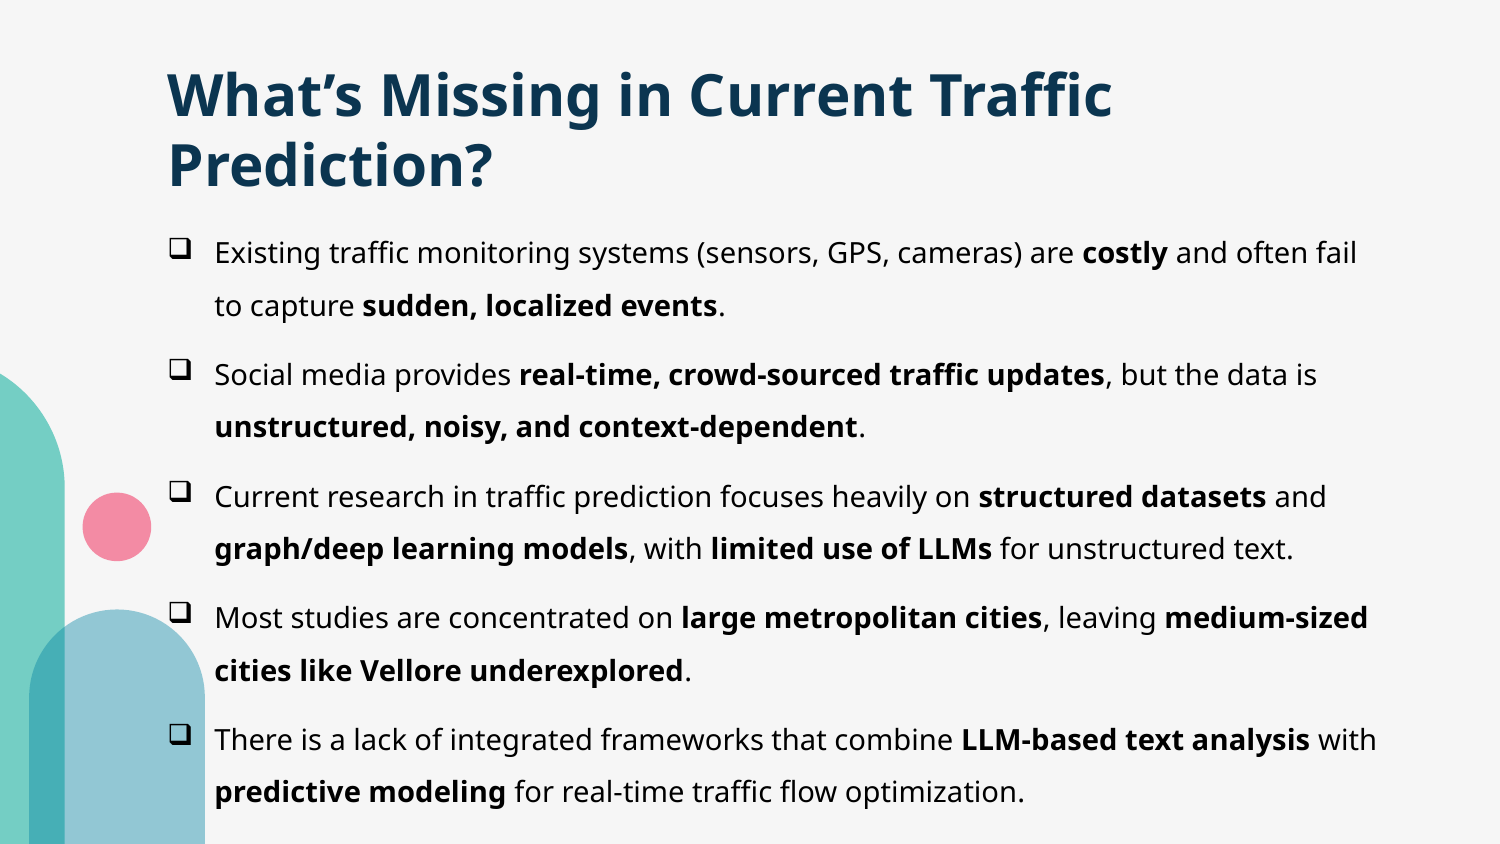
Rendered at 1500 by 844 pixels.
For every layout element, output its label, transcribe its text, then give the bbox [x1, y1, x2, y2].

text_box Existing traffic monitoring systems (sensors, GPS, cameras) are costly and often fail to capture sudden, localized events. Social media provides real-time, crowd-sourced traffic updates, but the data is unstructured, noisy, and context-dependent. Current research in traffic prediction focuses heavily on structured datasets and graph/deep learning models, with limited use of LLMs for unstructured text. Most studies are concentrated on large metropolitan cities, leaving medium-sized cities like Vellore underexplored. There is a lack of integrated frameworks that combine LLM-based text analysis with predictive modeling for real-time traffic flow optimization. [152, 210, 1401, 844]
title What’s Missing in Current Traffic Prediction? [152, 43, 1417, 137]
